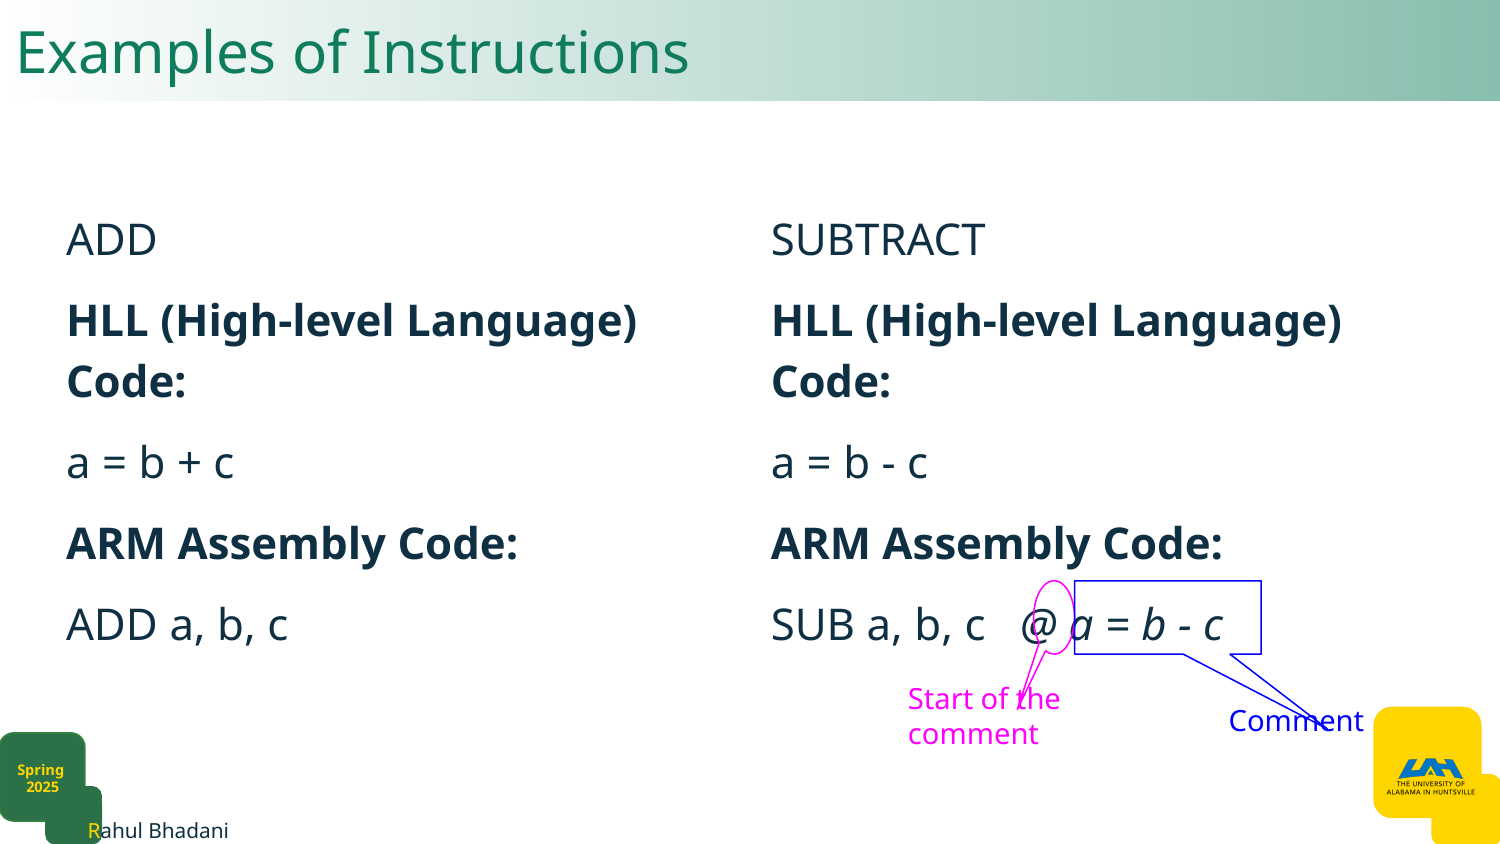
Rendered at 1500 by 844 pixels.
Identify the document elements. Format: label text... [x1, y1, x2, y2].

title Examples of Instructions [0, 0, 1500, 101]
picture [1386, 758, 1475, 795]
text_box [1031, 580, 1074, 665]
text_box Comment [1213, 686, 1461, 761]
text_box [1074, 580, 1272, 686]
text_box Start of the comment [892, 665, 1140, 739]
list SUBTRACT HLL (High-level Language) Code: a = b - c ARM Assembly Code: SUB a, b, c @ a = b - c [755, 189, 1461, 750]
list ADD HLL (High-level Language) Code: a = b + c ARM Assembly Code: ADD a, b, c [51, 189, 755, 750]
